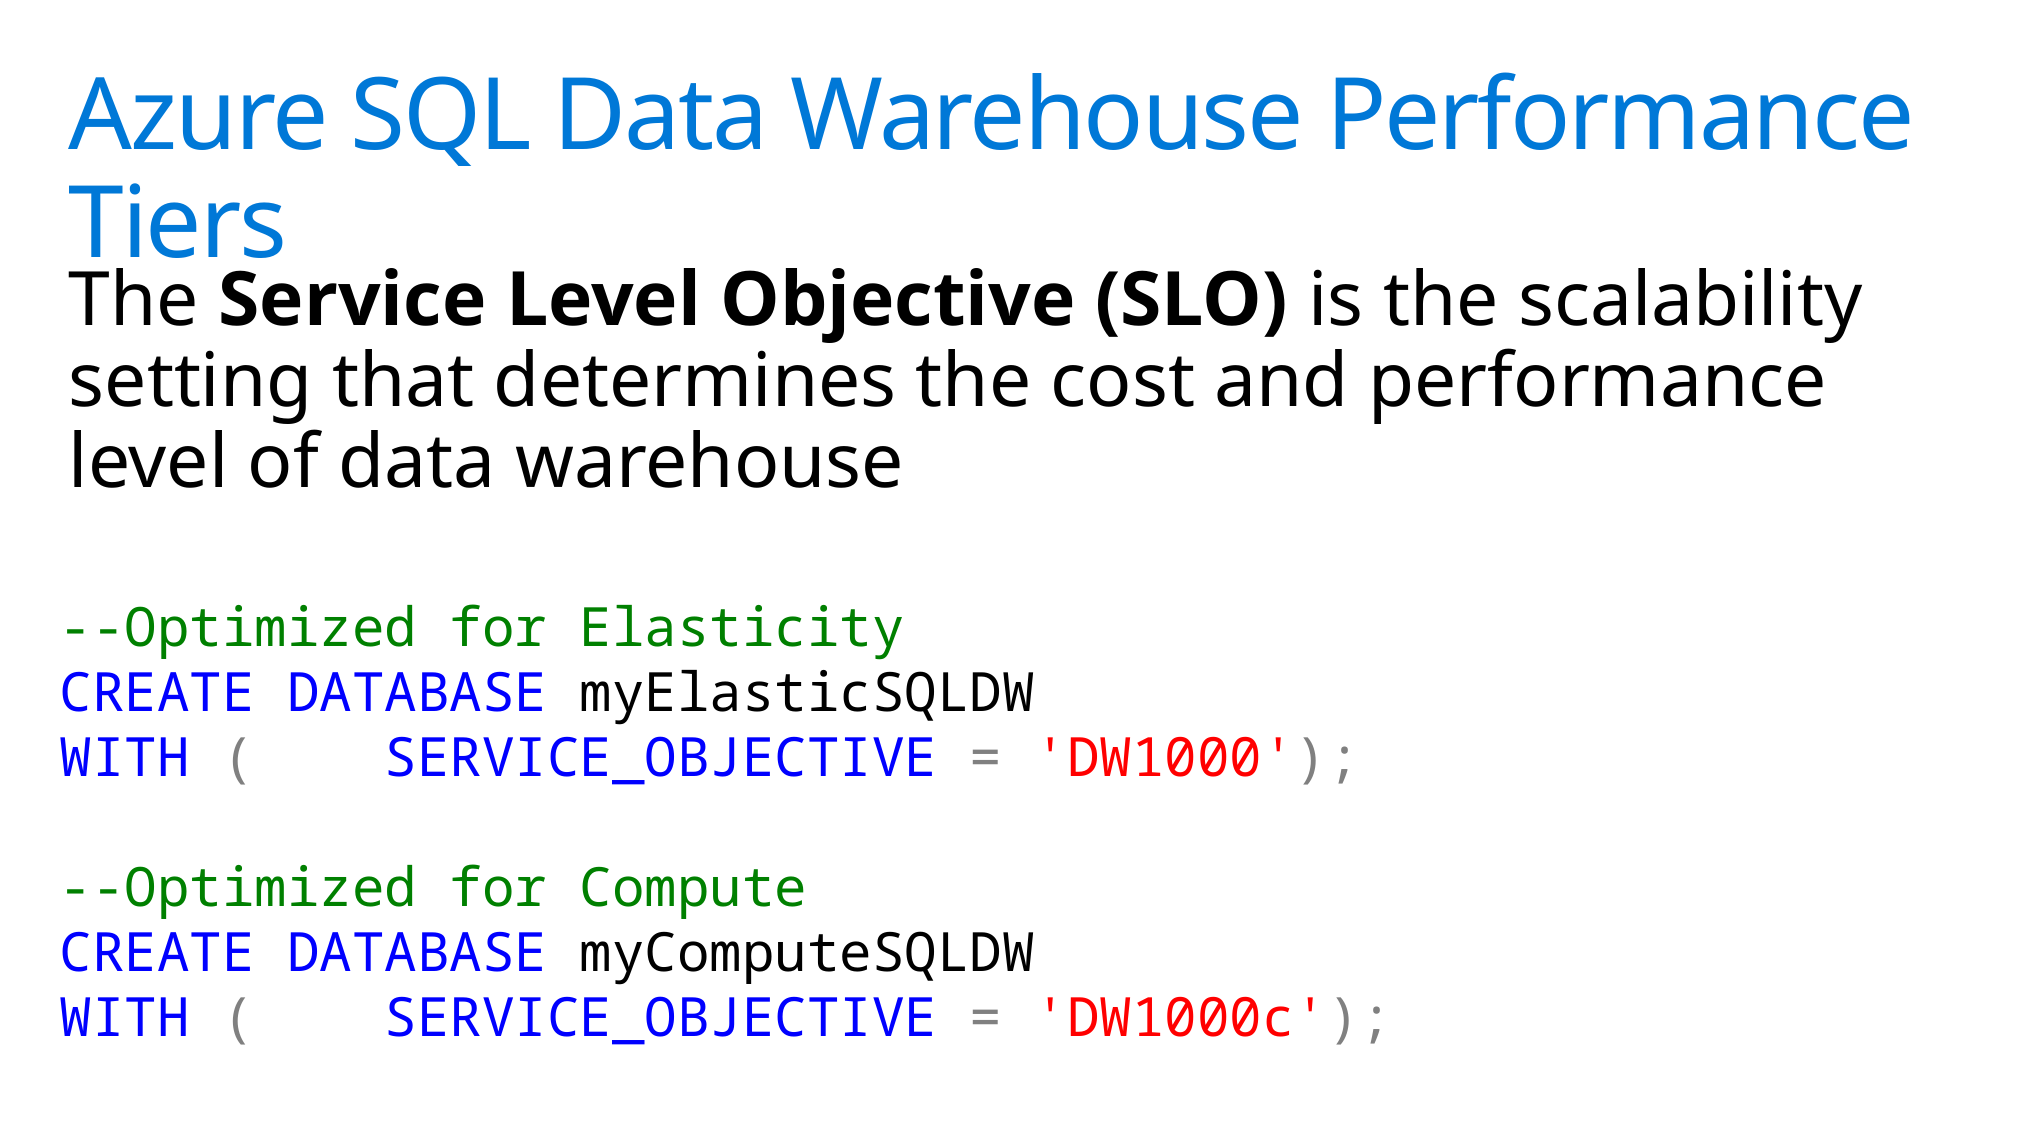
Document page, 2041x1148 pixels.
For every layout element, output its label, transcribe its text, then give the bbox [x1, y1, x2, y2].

list The Service Level Objective (SLO) is the scalability setting that determines the cost and performance level of data warehouse [45, 246, 1996, 578]
text_box --Optimized for Elasticity CREATE DATABASE myElasticSQLDW WITH ( SERVICE_OBJECTIVE = 'DW1000'); --Optimized for Compute CREATE DATABASE myComputeSQLDW WITH ( SERVICE_OBJECTIVE = 'DW1000c'); [45, 584, 1733, 1055]
title Azure SQL Data Warehouse Performance Tiers [45, 48, 1996, 199]
